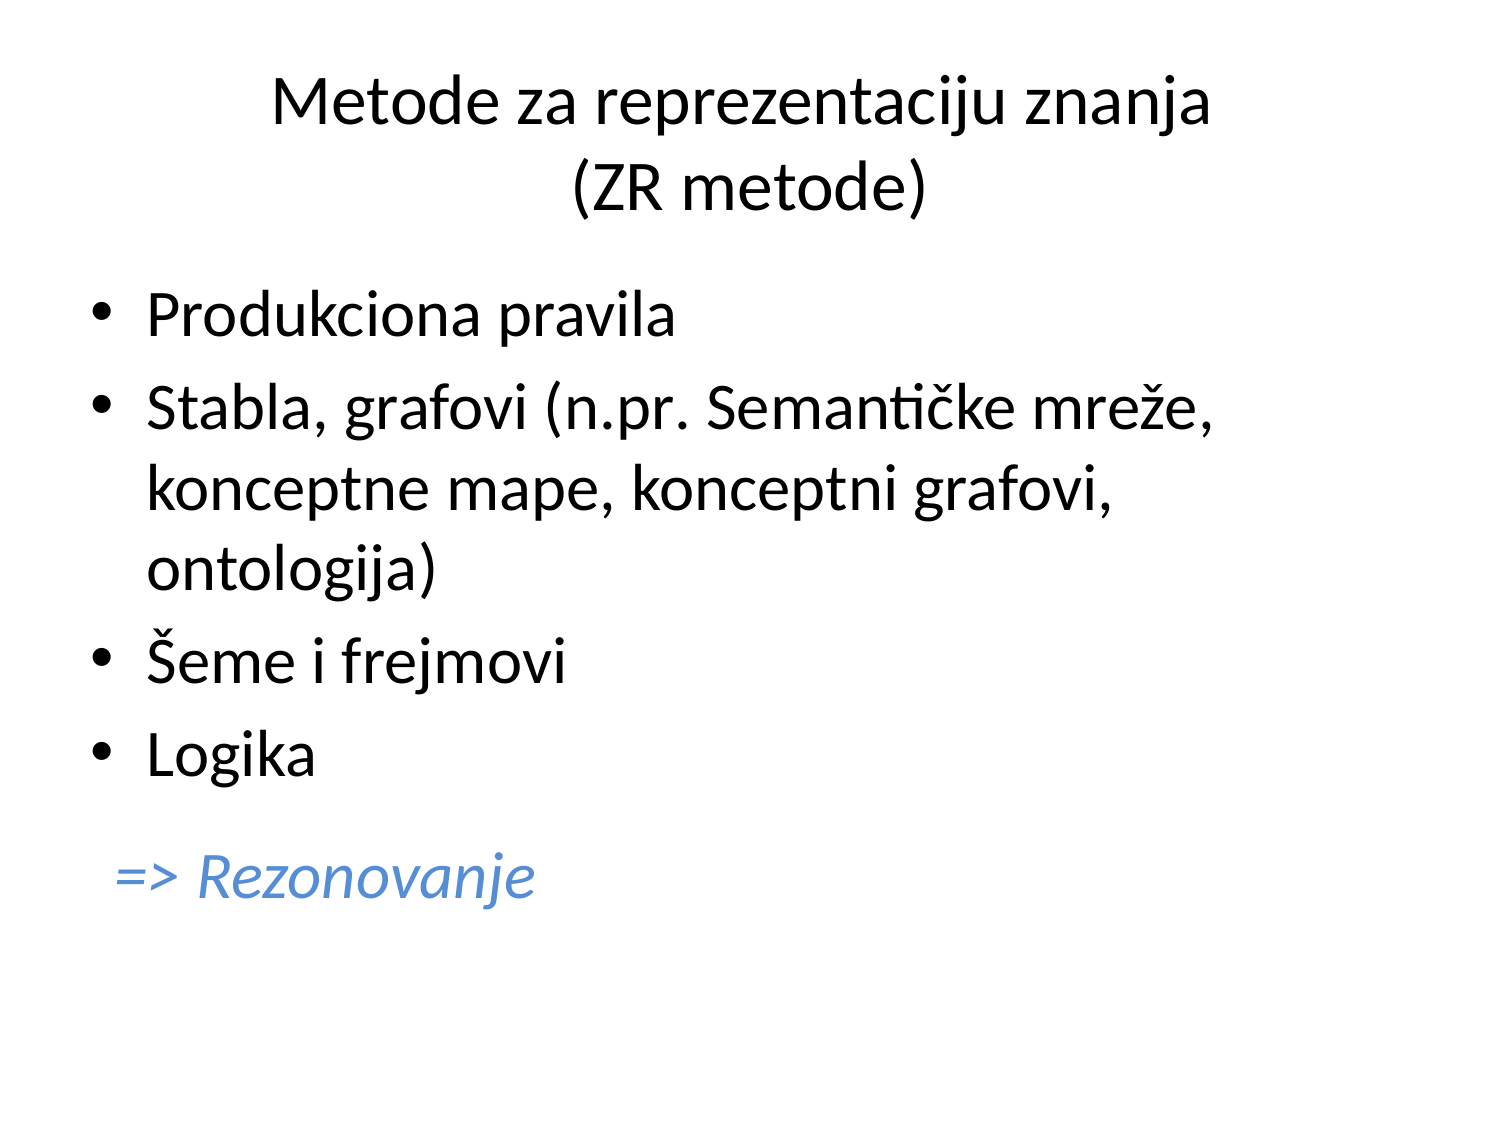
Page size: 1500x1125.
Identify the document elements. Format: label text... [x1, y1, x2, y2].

title Metode za reprezentaciju znanja (ZR metode) [75, 45, 1425, 233]
list Produkciona pravila Stabla, grafovi (n.pr. Semantičke mreže, konceptne mape, konceptni grafovi, ontologija) Šeme i frejmovi Logika [75, 262, 1425, 1005]
text_box => Rezonovanje [99, 824, 725, 920]
